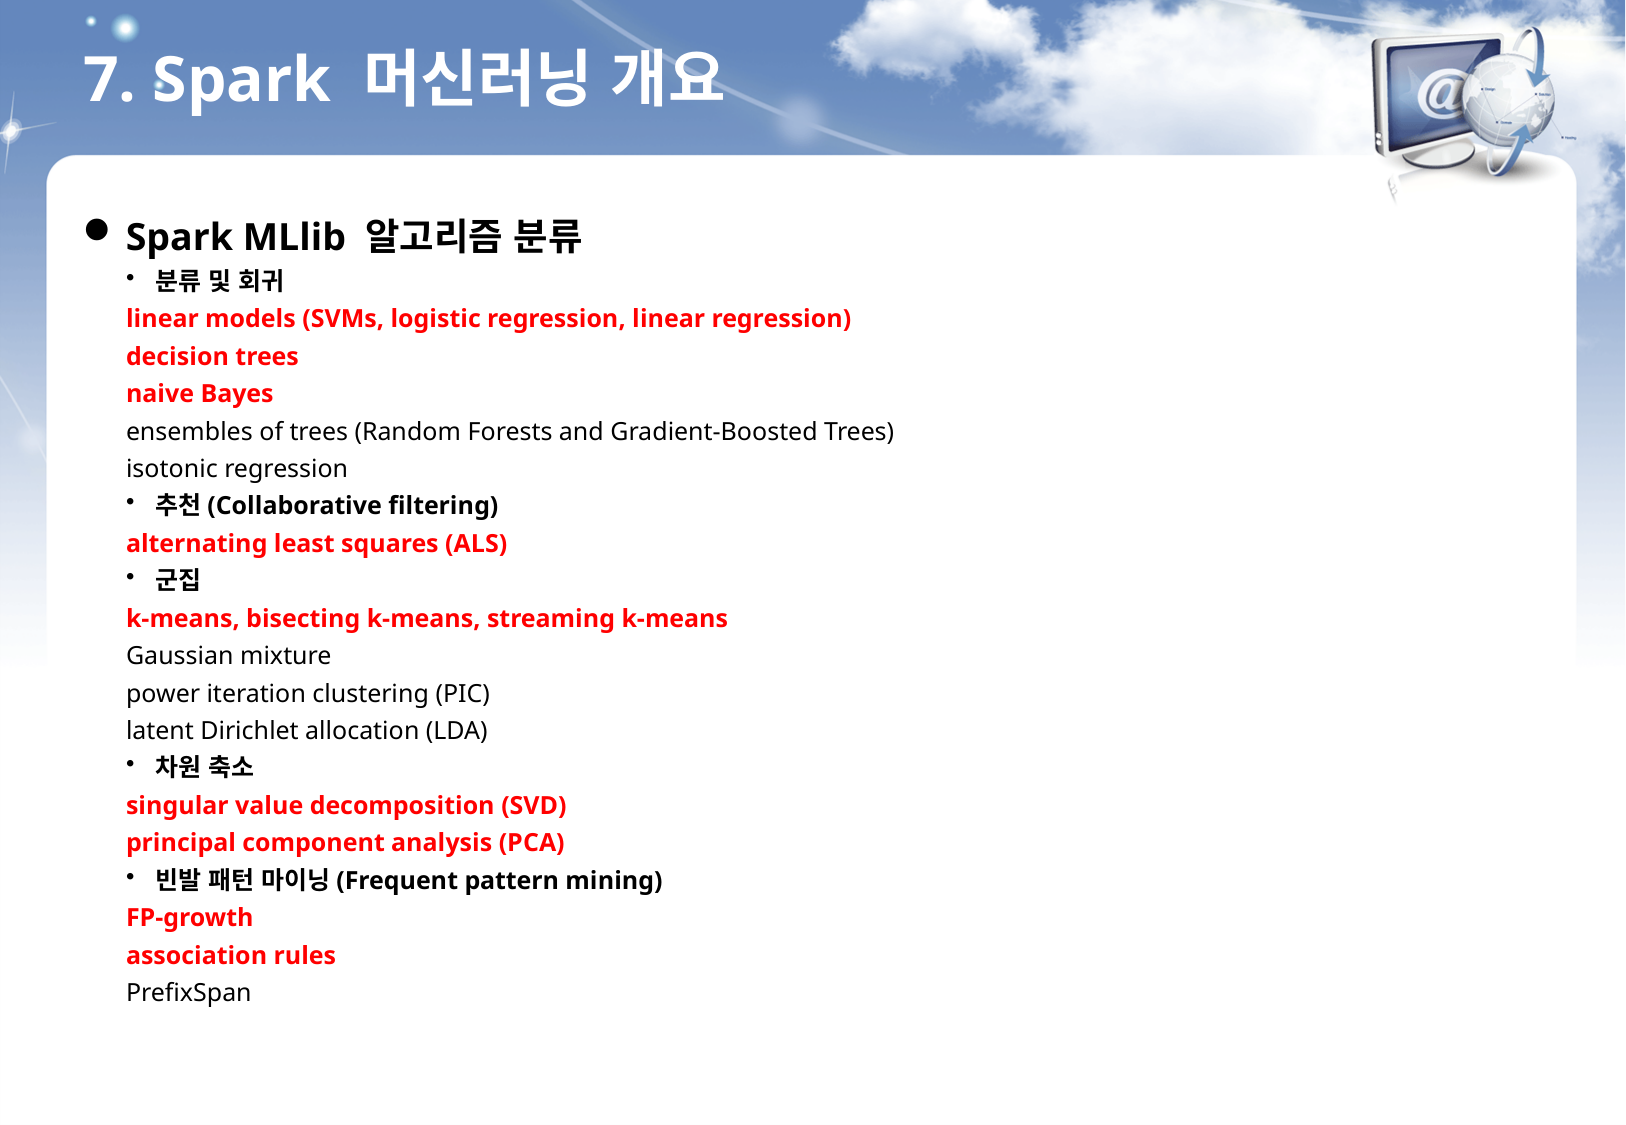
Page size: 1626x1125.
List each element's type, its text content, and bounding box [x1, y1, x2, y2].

text_box Spark MLlib 알고리즘 분류 분류 및 회귀 linear models (SVMs, logistic regression, linear regression) decision trees naive Bayes ensembles of trees (Random Forests and Gradient-Boosted Trees) isotonic regression 추천(Collaborative filtering) alternating least squares (ALS) 군집 k-means, bisecting k-means, streaming k-means Gaussian mixture power iteration clustering (PIC) latent Dirichlet allocation (LDA) 차원 축소 singular value decomposition (SVD) principal component analysis (PCA) 빈발 패턴 마이닝(Frequent pattern mining) FP-growth association rules PrefixSpan [68, 196, 1557, 1014]
title 7. Spark 머신러닝 개요 [68, 31, 1464, 138]
picture [0, 0, 1626, 1125]
